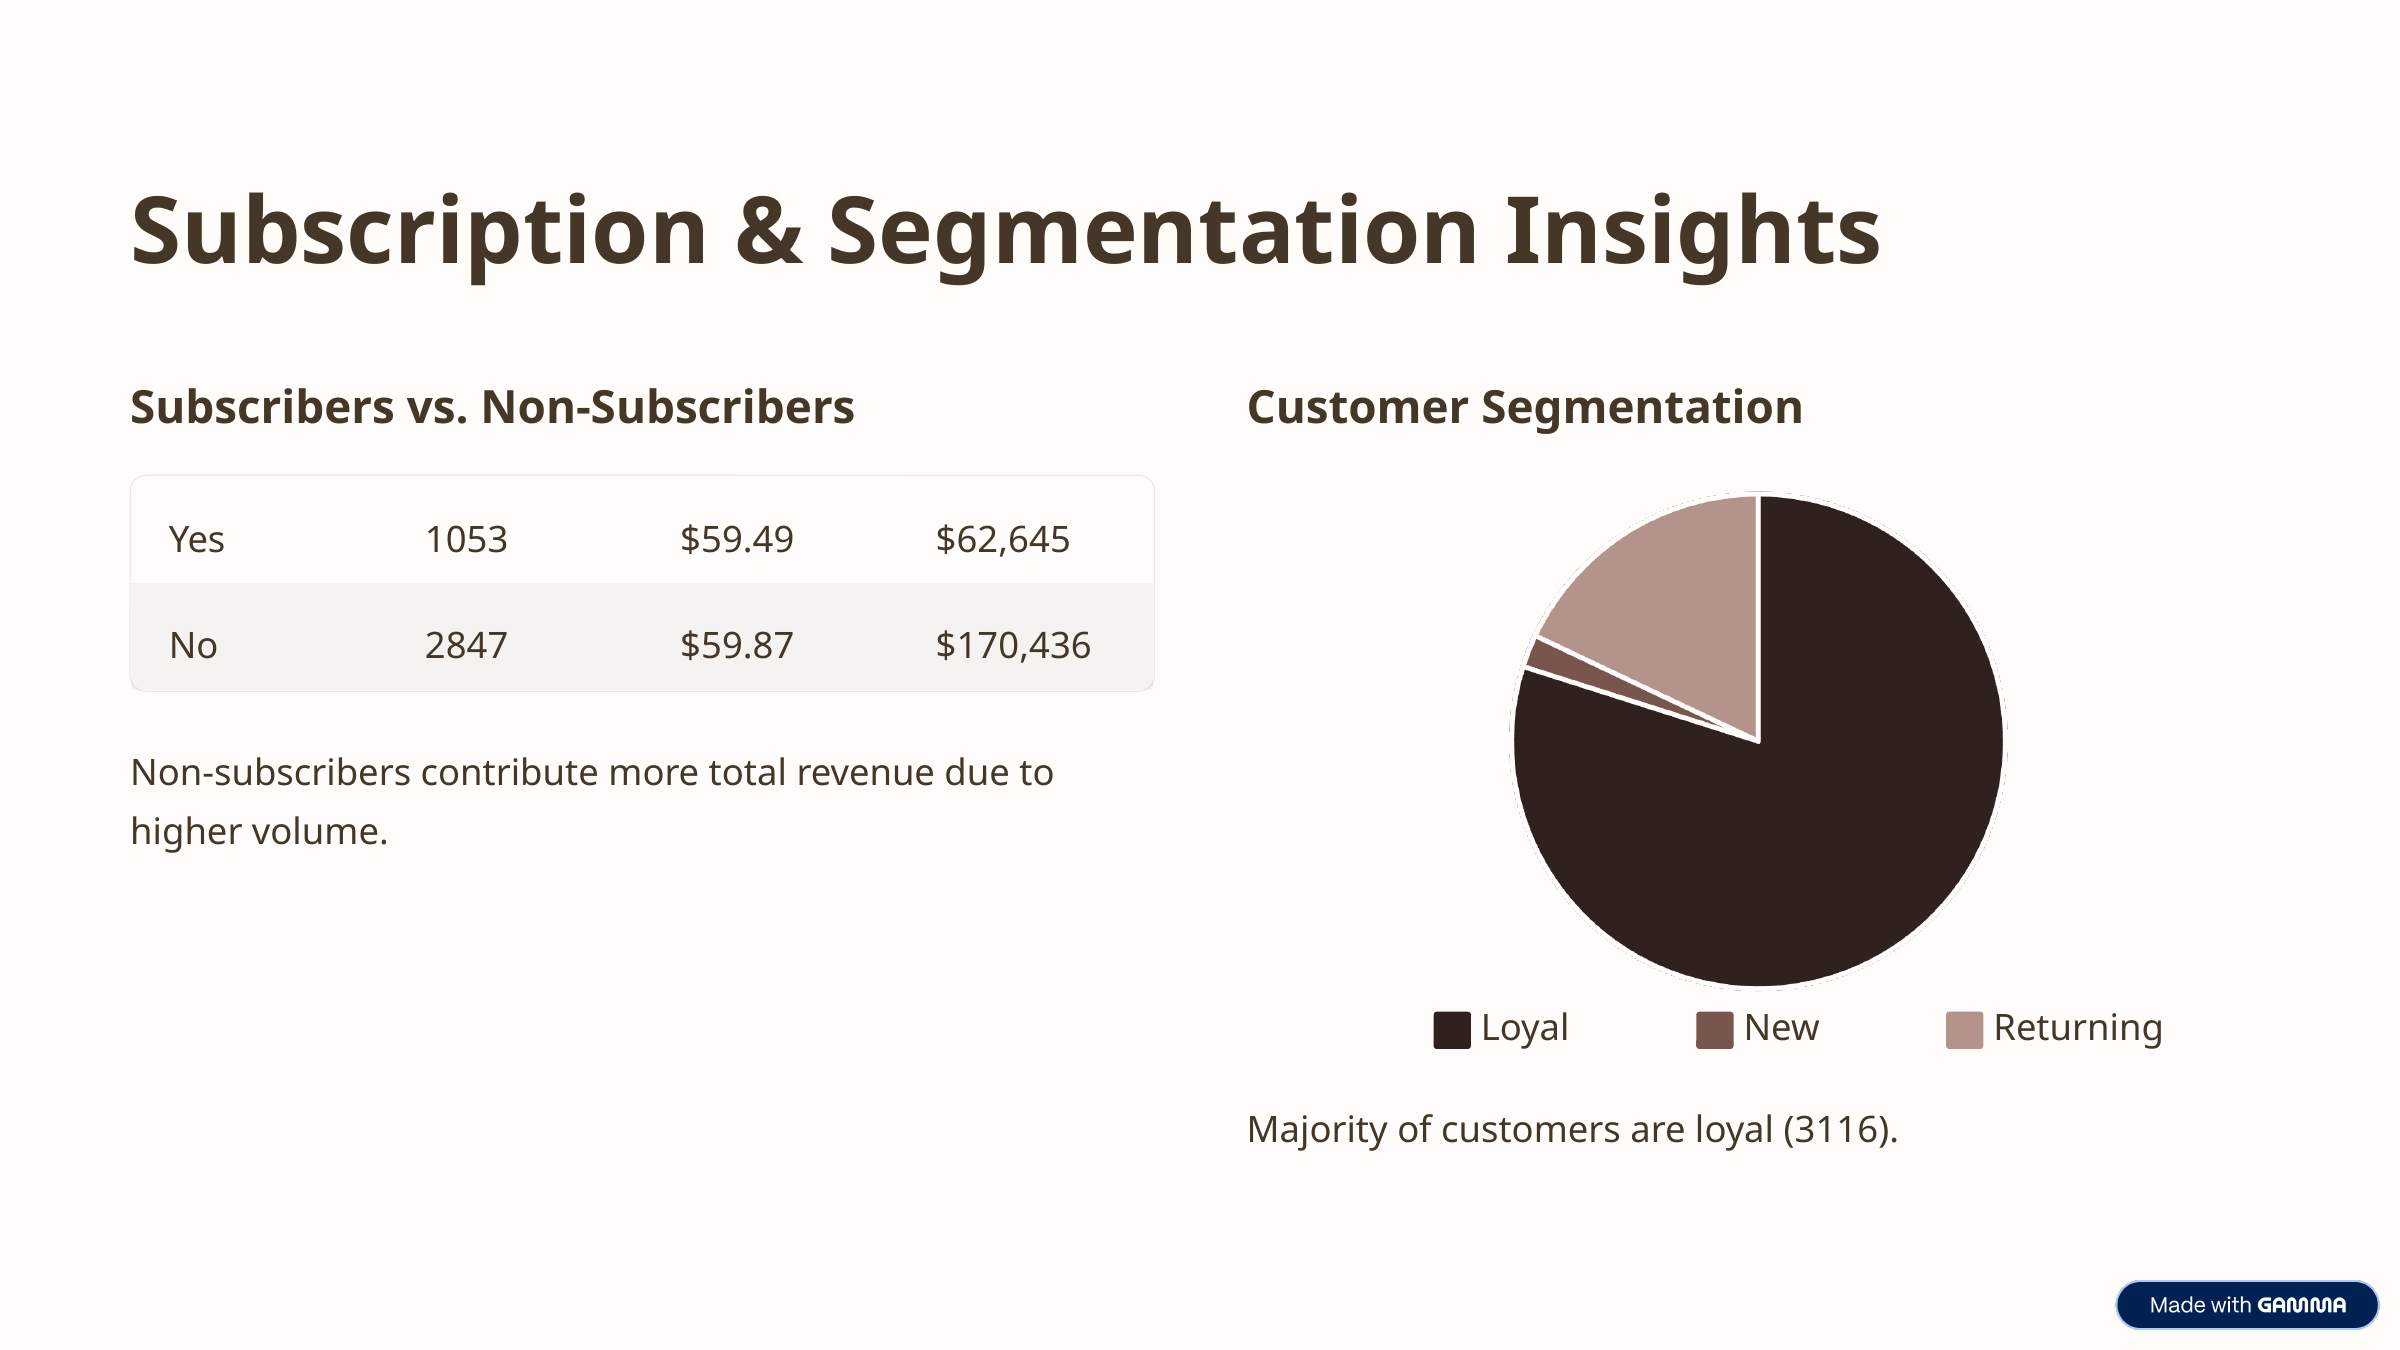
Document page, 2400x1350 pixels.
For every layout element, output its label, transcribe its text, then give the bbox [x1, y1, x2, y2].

text_box Loyal [1480, 1011, 1572, 1049]
text_box 2847 [424, 606, 605, 667]
text_box No [168, 606, 350, 667]
text_box [131, 583, 1154, 690]
picture [1246, 475, 2271, 1007]
text_box $62,645 [935, 500, 1117, 560]
text_box [1946, 1011, 1984, 1049]
text_box Subscription & Segmentation Insights [130, 166, 1635, 283]
text_box Majority of customers are loyal (3116). [1246, 1090, 2271, 1151]
text_box [1696, 1011, 1734, 1049]
text_box [131, 476, 1154, 583]
text_box [1433, 1011, 1471, 1049]
text_box Non-subscribers contribute more total revenue due to higher volume. [130, 733, 1155, 853]
text_box $170,436 [935, 606, 1117, 667]
text_box Customer Segmentation [1246, 375, 1726, 434]
text_box $59.49 [680, 500, 861, 560]
text_box Subscribers vs. Non-Subscribers [130, 375, 764, 434]
text_box Yes [168, 500, 350, 560]
picture [2106, 1271, 2389, 1339]
text_box New [1743, 1011, 1822, 1049]
text_box Returning [1993, 1011, 2164, 1049]
text_box $59.87 [680, 606, 861, 667]
text_box 1053 [424, 500, 605, 560]
